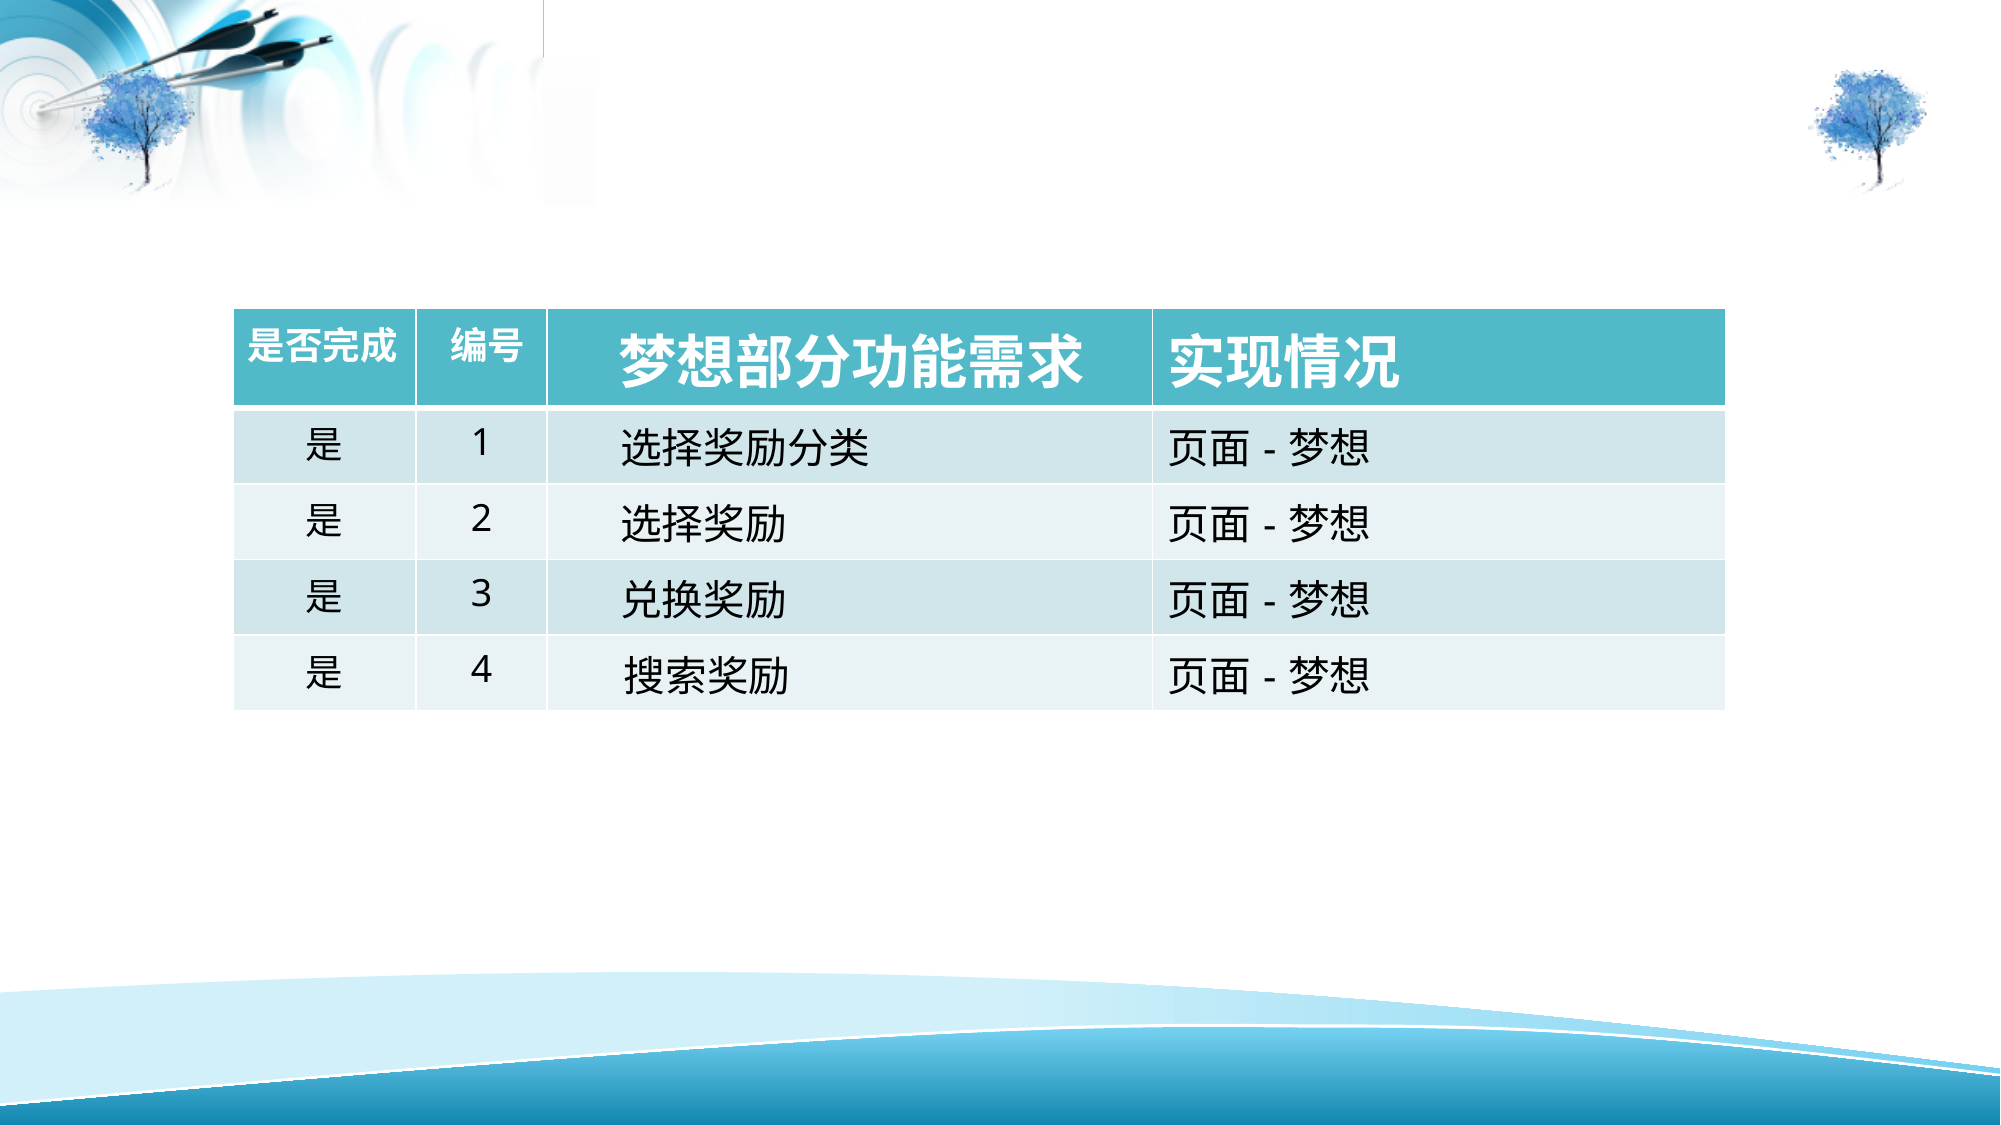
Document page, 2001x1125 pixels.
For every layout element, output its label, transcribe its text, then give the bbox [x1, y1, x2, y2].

table_cell 是 [234, 636, 415, 710]
table_cell 3 [417, 560, 546, 634]
table_cell 兑换奖励 [548, 560, 1152, 634]
table_cell 1 [417, 411, 546, 483]
table_header 编号 [417, 309, 546, 405]
table_cell 是 [234, 485, 415, 559]
table_header 实现情况 [1153, 309, 1725, 405]
table_cell 页面-梦想 [1153, 485, 1725, 559]
table_cell 页面-梦想 [1153, 411, 1725, 483]
table_cell 是 [234, 560, 415, 634]
table_cell 搜索奖励 [548, 636, 1152, 710]
table_header 梦想部分功能需求 [548, 309, 1152, 405]
picture [1804, 59, 1928, 199]
picture [0, 0, 597, 373]
table_header 是否完成 [234, 309, 415, 405]
table_cell 页面-梦想 [1153, 636, 1725, 710]
table_cell 是 [234, 411, 415, 483]
table_cell 页面-梦想 [1153, 560, 1725, 634]
table_cell 选择奖励 [548, 485, 1152, 559]
table_cell 选择奖励分类 [548, 411, 1152, 483]
table_cell 4 [417, 636, 546, 710]
table_cell 2 [417, 485, 546, 559]
